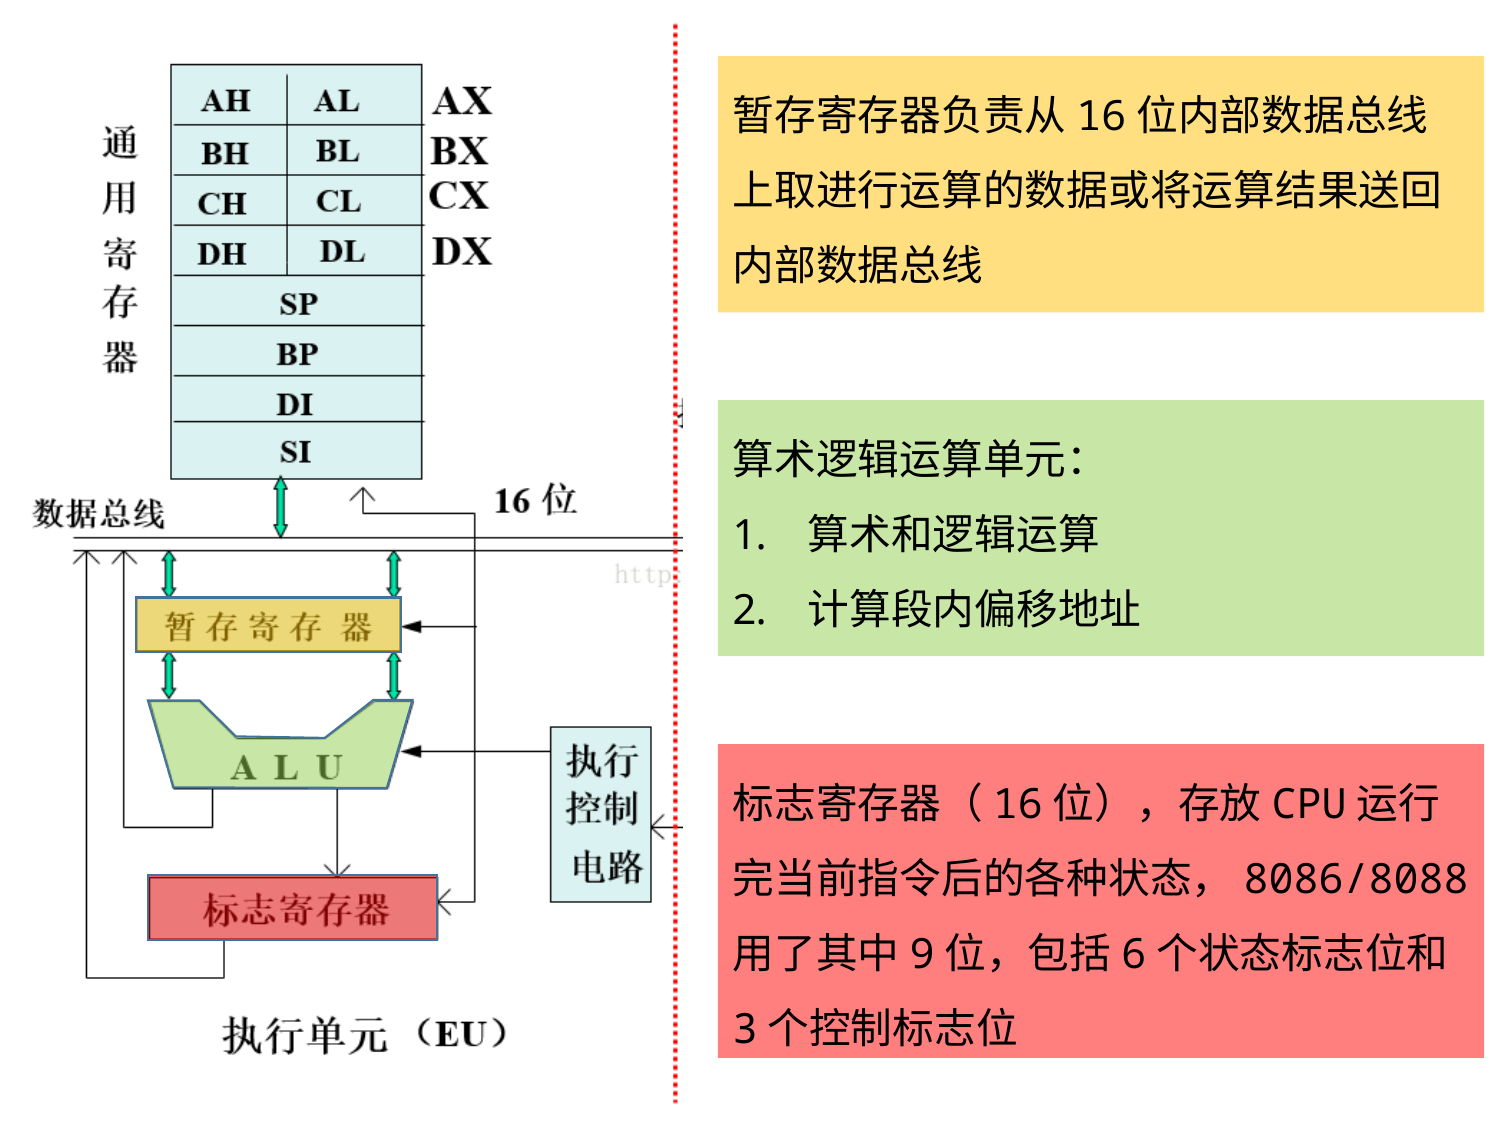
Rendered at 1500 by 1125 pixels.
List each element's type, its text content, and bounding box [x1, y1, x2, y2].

picture [0, 1, 683, 1118]
text_box 标志寄存器（16位），存放CPU运行完当前指令后的各种状态，8086/8088用了其中9位，包括6个状态标志位和3个控制标志位 [717, 744, 1485, 1058]
text_box 算术逻辑运算单元： 算术和逻辑运算 计算段内偏移地址 [717, 400, 1485, 657]
text_box 暂存寄存器负责从16位内部数据总线上取进行运算的数据或将运算结果送回内部数据总线 [717, 56, 1485, 313]
